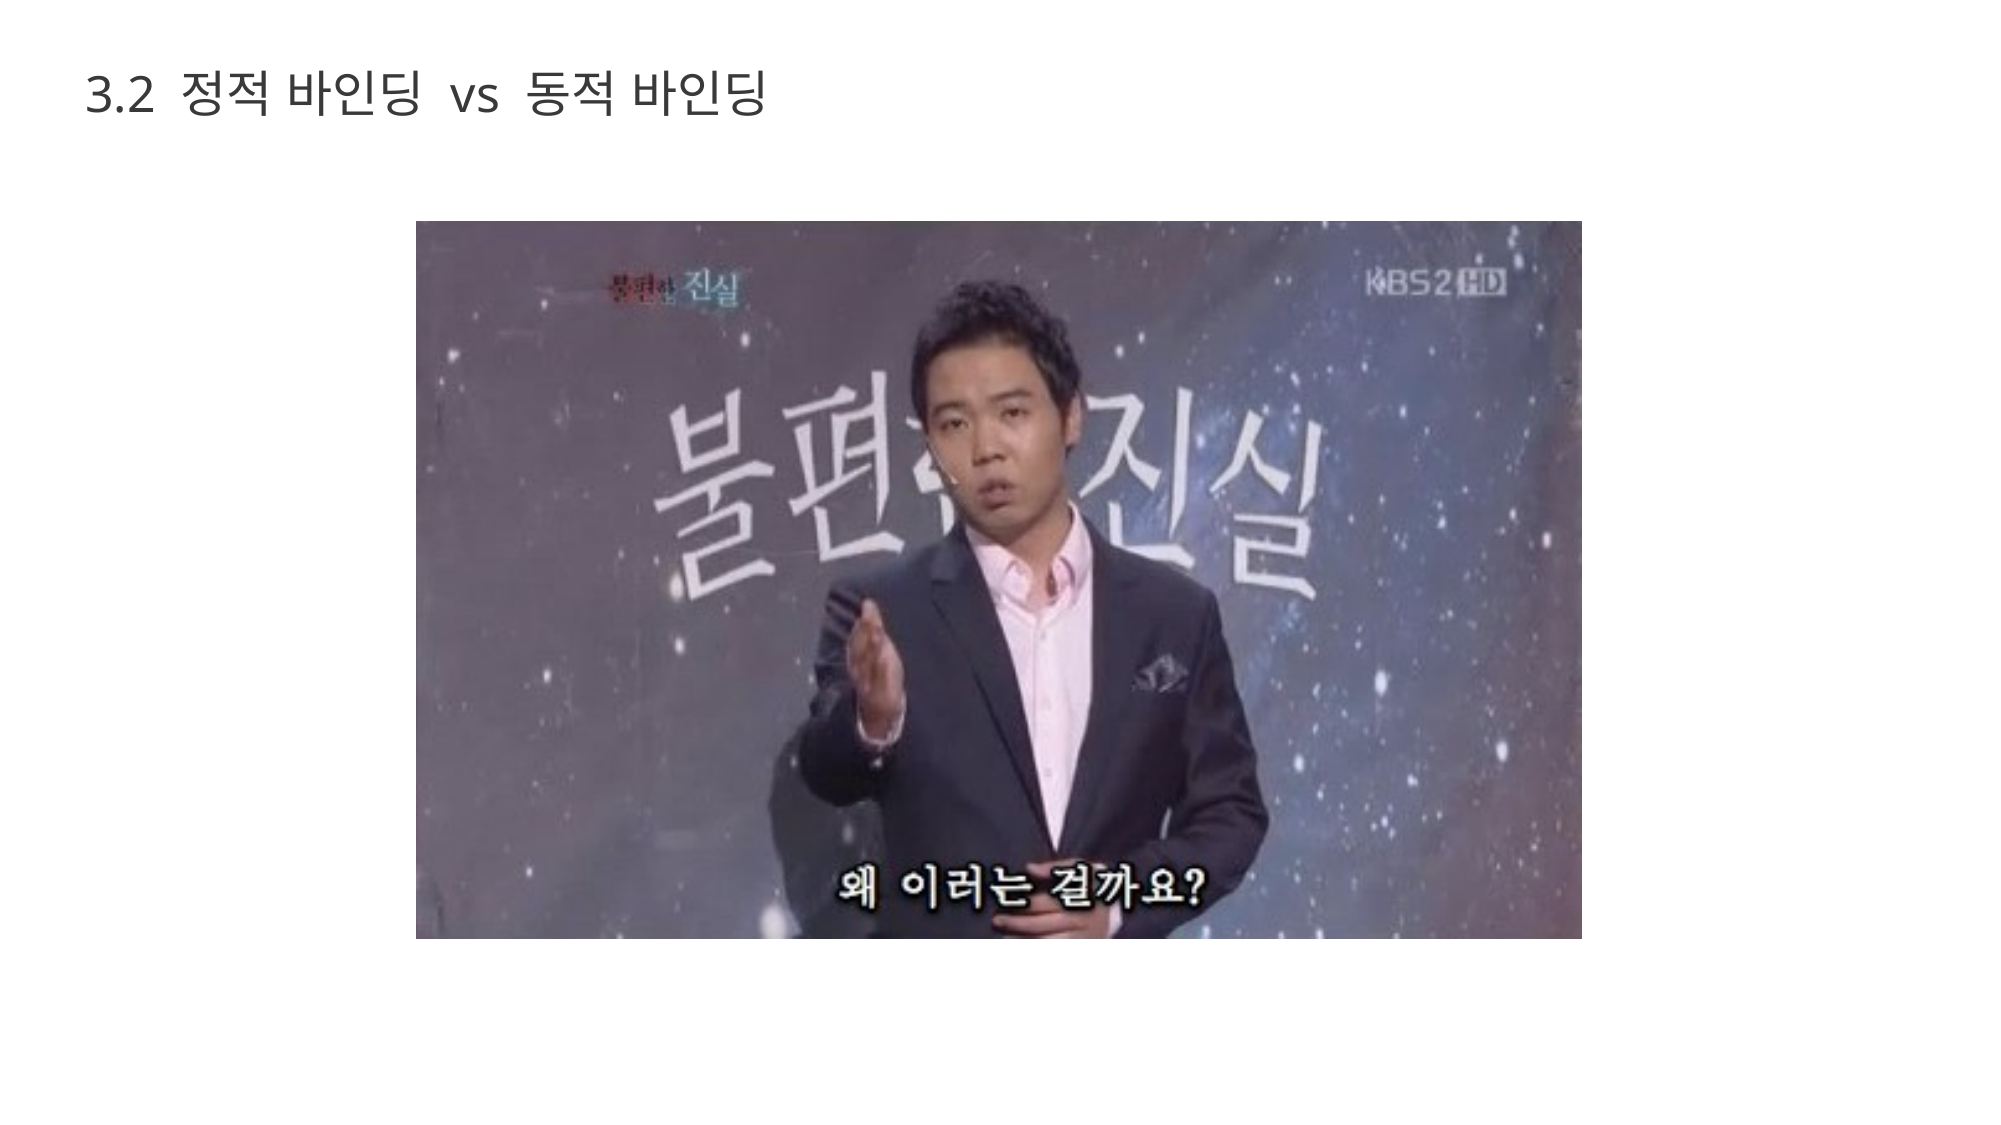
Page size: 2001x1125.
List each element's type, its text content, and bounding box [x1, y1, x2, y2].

picture [416, 221, 1582, 939]
text_box 3.2 정적 바인딩 vs 동적 바인딩 [70, 55, 784, 130]
